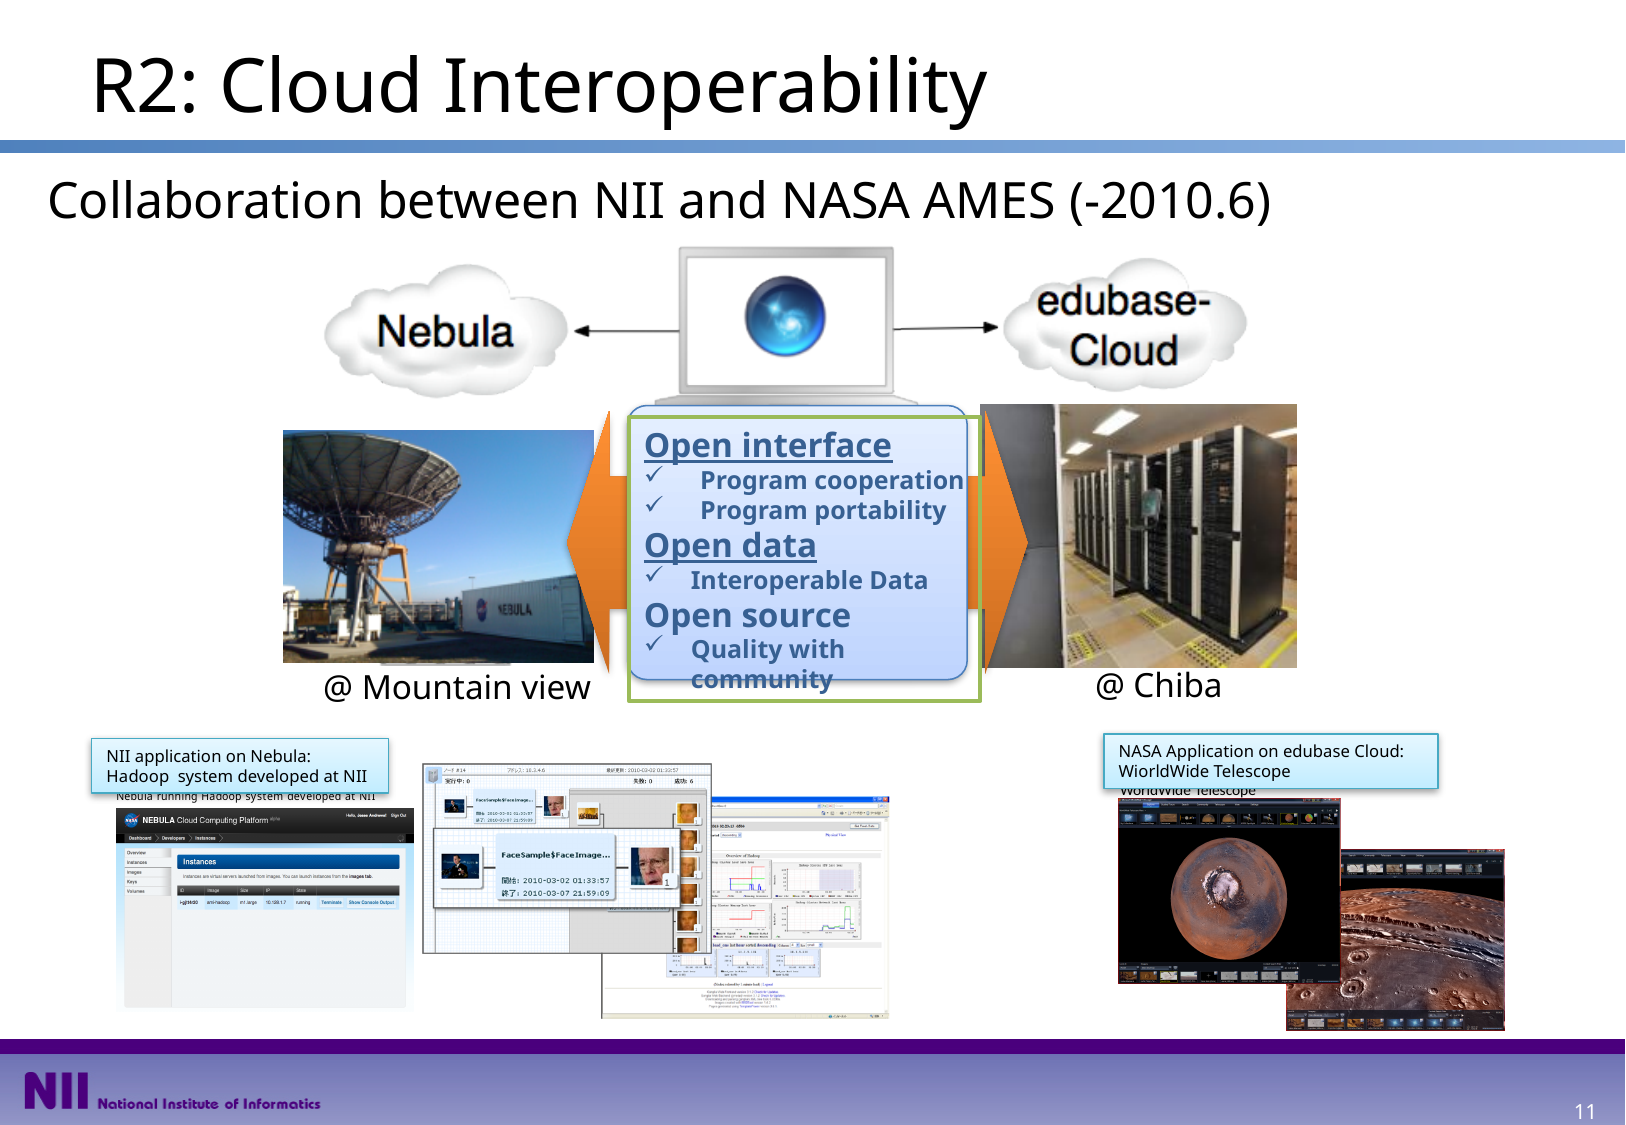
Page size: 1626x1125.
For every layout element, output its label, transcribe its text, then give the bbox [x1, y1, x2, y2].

picture [283, 243, 1297, 668]
text_box NII application on Nebula: Hadoop system developed at NII [91, 738, 389, 794]
picture [0, 1039, 1625, 1125]
text_box Collaboration between NII and NASA AMES (-2010.6) [32, 160, 1333, 236]
text_box @ Mountain view [308, 671, 607, 714]
text_box @ Chiba [1080, 676, 1238, 712]
picture [106, 758, 910, 1032]
picture [1112, 746, 1510, 1036]
slide_number 10 [1523, 1101, 1613, 1125]
title R2: Cloud Interoperability [74, 34, 1014, 131]
text_box Open interface Program cooperation Program portability Open data Interoperable Data Open source Quality with community [627, 675, 982, 703]
text_box NASA Application on edubase Cloud: WiorldWide Telescope [1103, 733, 1439, 789]
